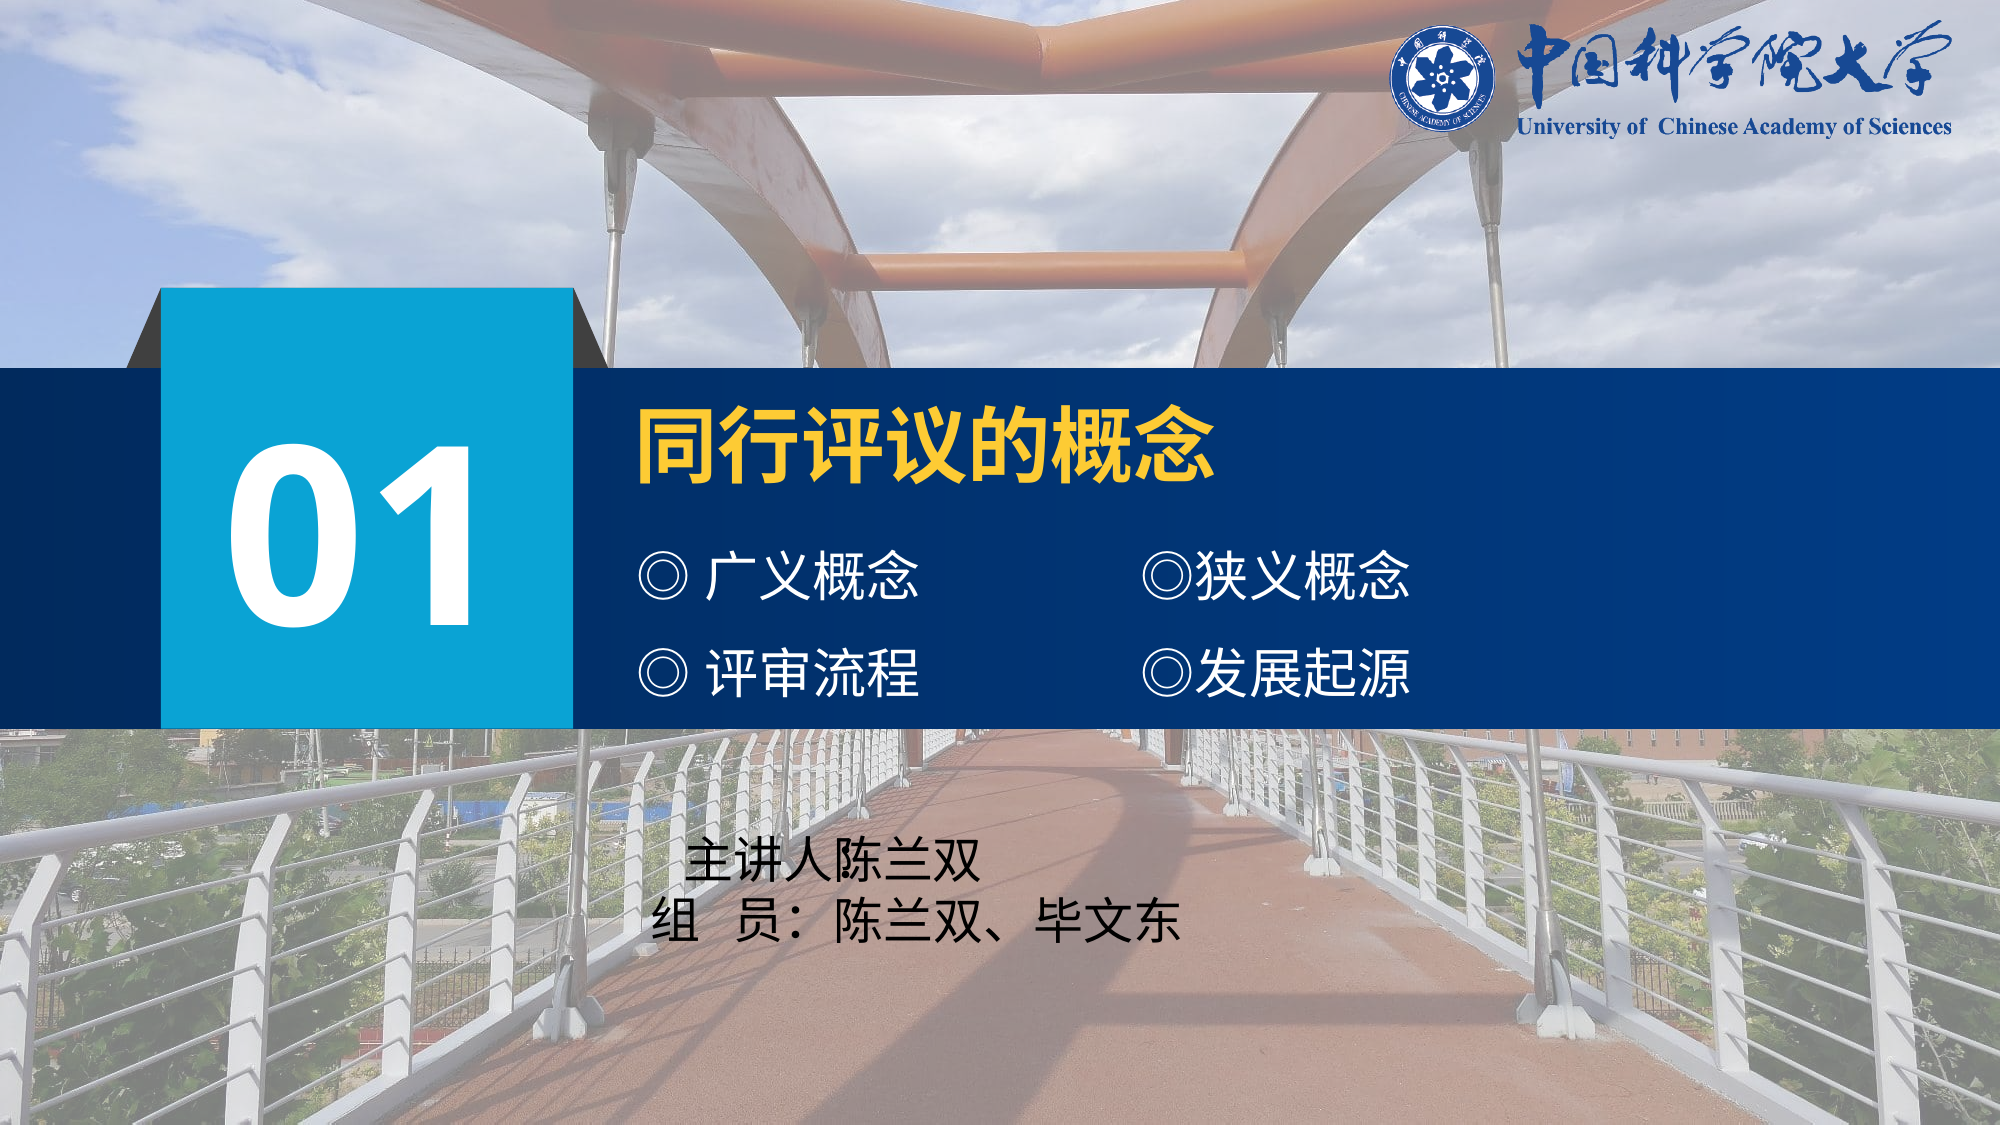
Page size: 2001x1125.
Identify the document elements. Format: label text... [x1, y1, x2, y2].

picture [1389, 20, 1952, 139]
text_box 01 [207, 368, 524, 683]
text_box 陈兰双、毕文东 [818, 882, 1199, 957]
text_box [0, 368, 160, 729]
text_box [574, 368, 2000, 729]
text_box [574, 288, 609, 368]
text_box 陈兰双 [818, 821, 999, 882]
text_box 同行评议的概念 [619, 385, 1524, 501]
text_box 主讲人： 组 员： [619, 821, 818, 957]
text_box [126, 289, 160, 368]
text_box [160, 287, 574, 729]
text_box ◎广义概念 ◎狭义概念 ◎评审流程 ◎发展起源 [622, 502, 1906, 713]
